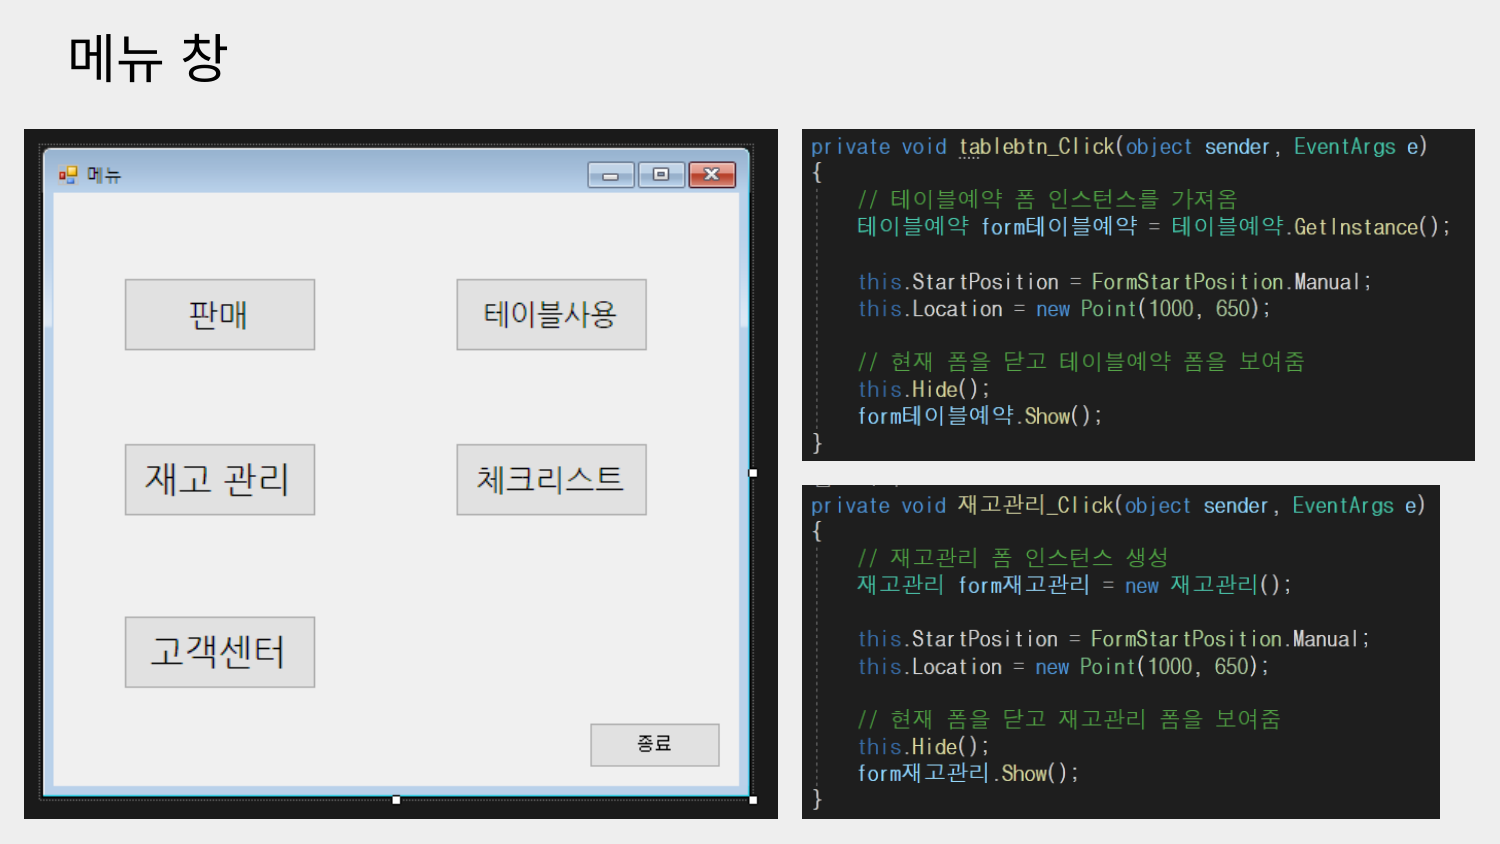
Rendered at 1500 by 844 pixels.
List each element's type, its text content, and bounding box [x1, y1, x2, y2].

picture [802, 485, 1440, 819]
title 메뉴 창 [52, 11, 1451, 105]
picture [24, 129, 778, 819]
picture [802, 129, 1476, 461]
